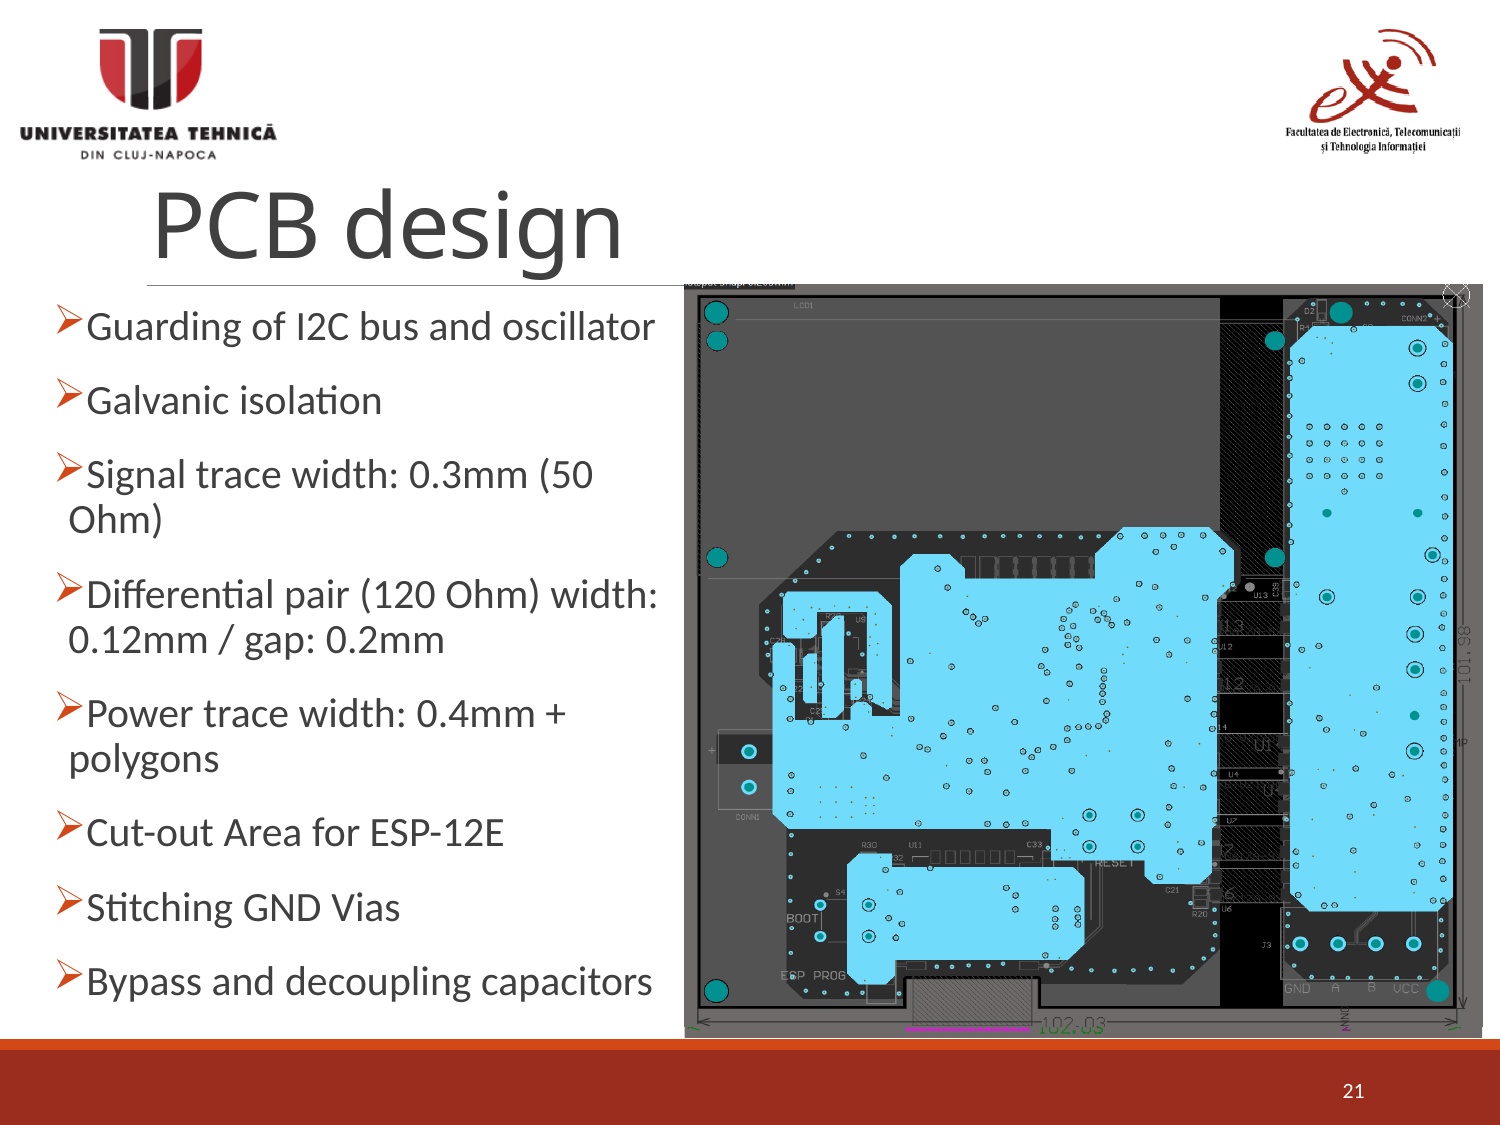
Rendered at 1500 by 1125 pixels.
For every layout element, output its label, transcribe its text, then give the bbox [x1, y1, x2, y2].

list Guarding of I2C bus and oscillator Galvanic isolation Signal trace width: 0.3mm (50 Ohm) Differential pair (120 Ohm) width: 0.12mm / gap: 0.2mm Power trace width: 0.4mm + polygons Cut-out Area for ESP-12E Stitching GND Vias Bypass and decoupling capacitors [53, 296, 680, 1027]
title PCB design [135, 47, 1373, 285]
picture [683, 284, 1483, 1039]
picture [1285, 29, 1460, 154]
picture [20, 29, 277, 160]
slide_number 21 [1218, 1059, 1380, 1120]
